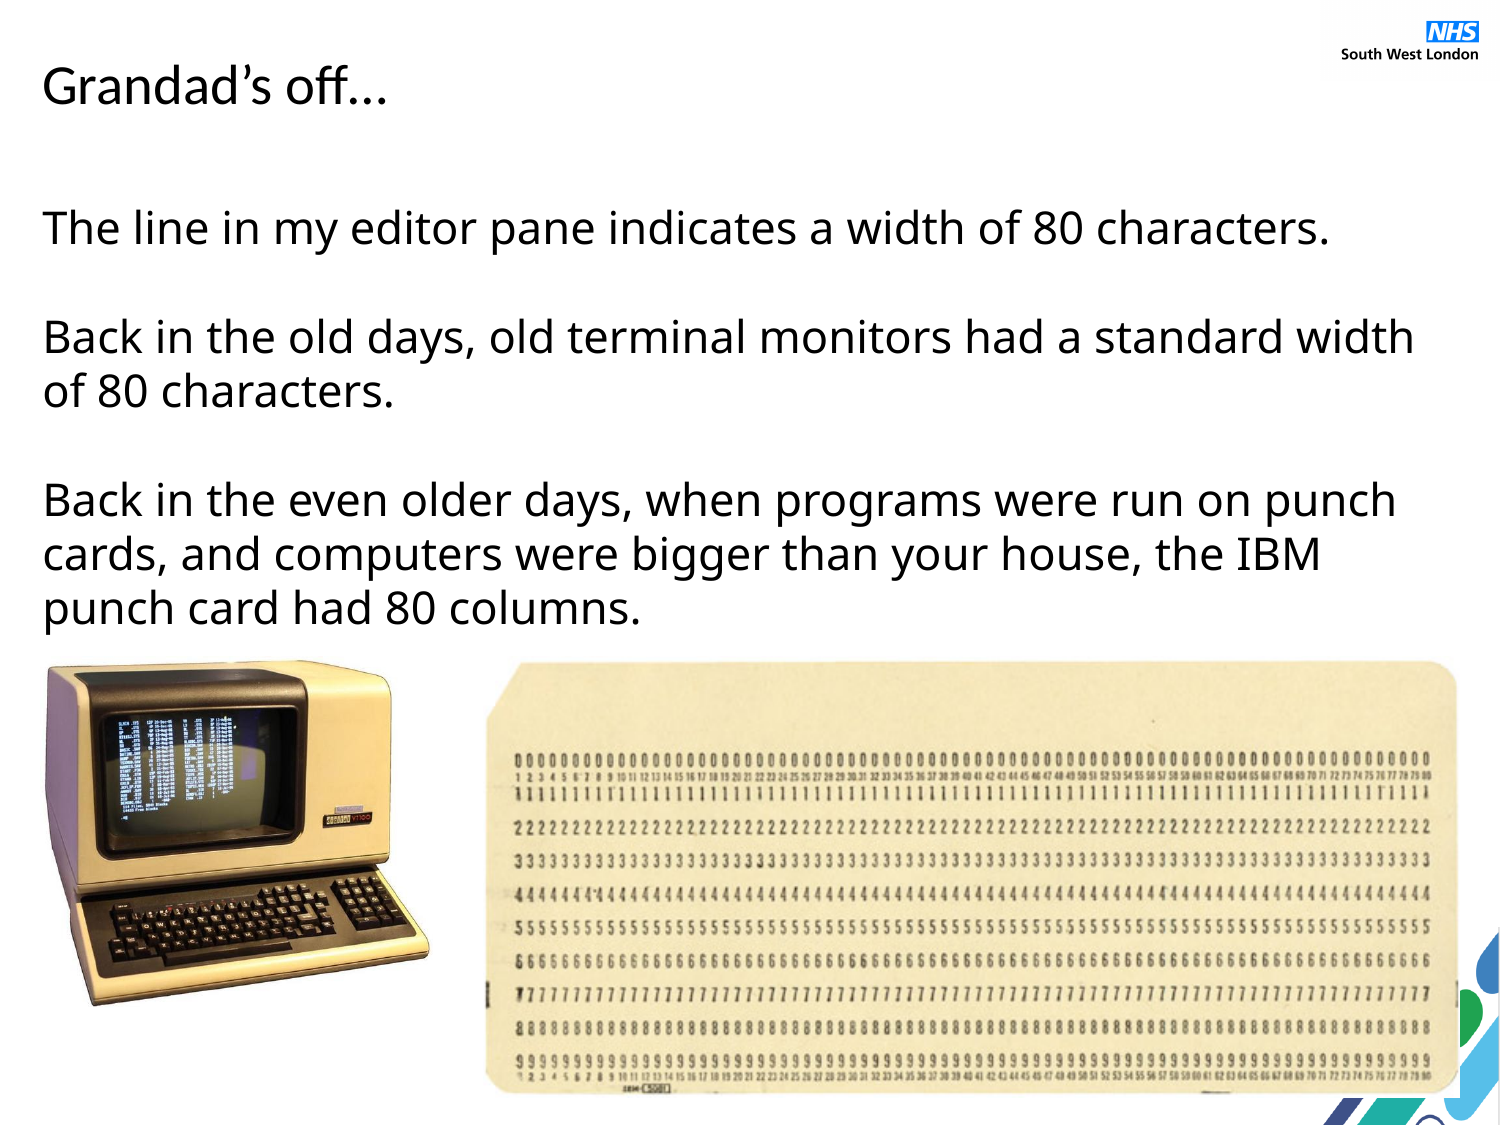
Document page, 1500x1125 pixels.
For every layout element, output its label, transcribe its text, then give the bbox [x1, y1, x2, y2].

text_box The line in my editor pane indicates a width of 80 characters. Back in the old days, old terminal monitors had a standard width of 80 characters. Back in the even older days, when programs were run on punch cards, and computers were bigger than your house, the IBM punch card had 80 columns. [28, 185, 1480, 646]
picture [40, 656, 433, 1008]
text_box Grandad’s off… [28, 34, 1246, 141]
picture [1320, 0, 1500, 81]
picture [483, 656, 1500, 1125]
